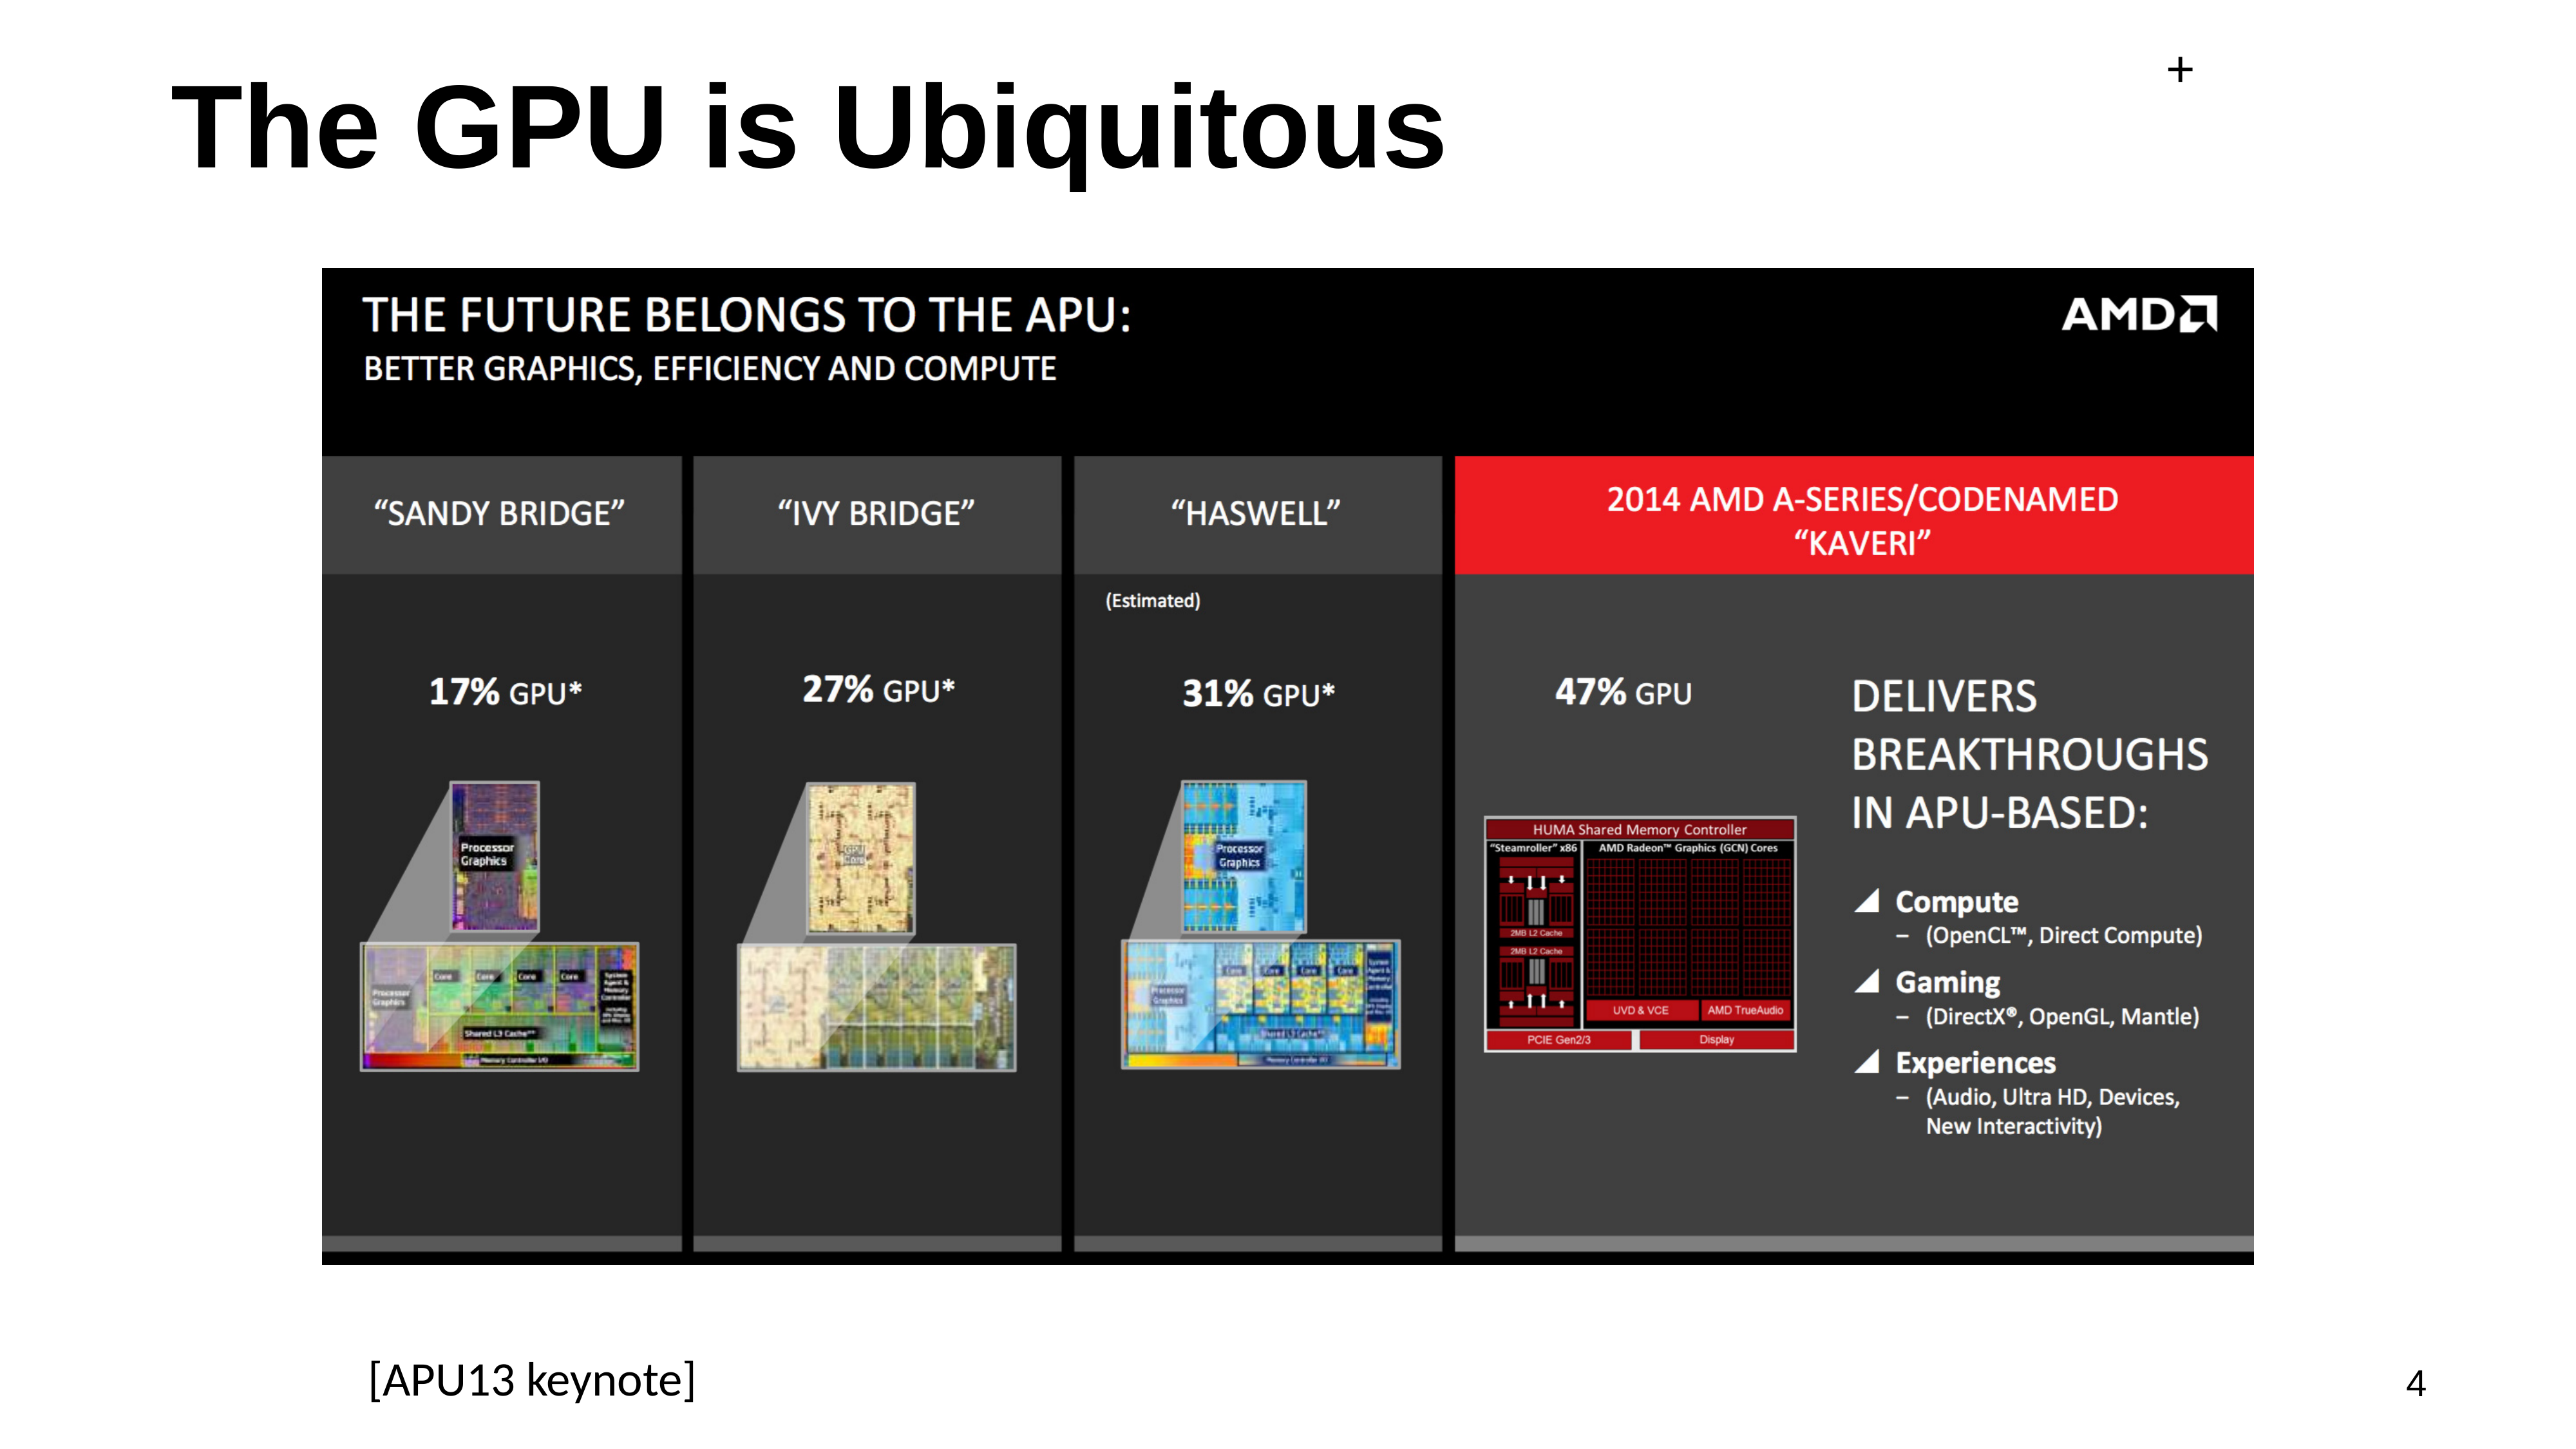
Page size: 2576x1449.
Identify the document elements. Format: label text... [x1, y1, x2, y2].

picture [321, 267, 2255, 1265]
text_box + [2157, 28, 2204, 102]
slide_number 4 [1846, 1343, 2447, 1421]
title The GPU is Ubiquitous [161, 0, 2094, 242]
text_box [APU13 keynote] [358, 1343, 708, 1411]
